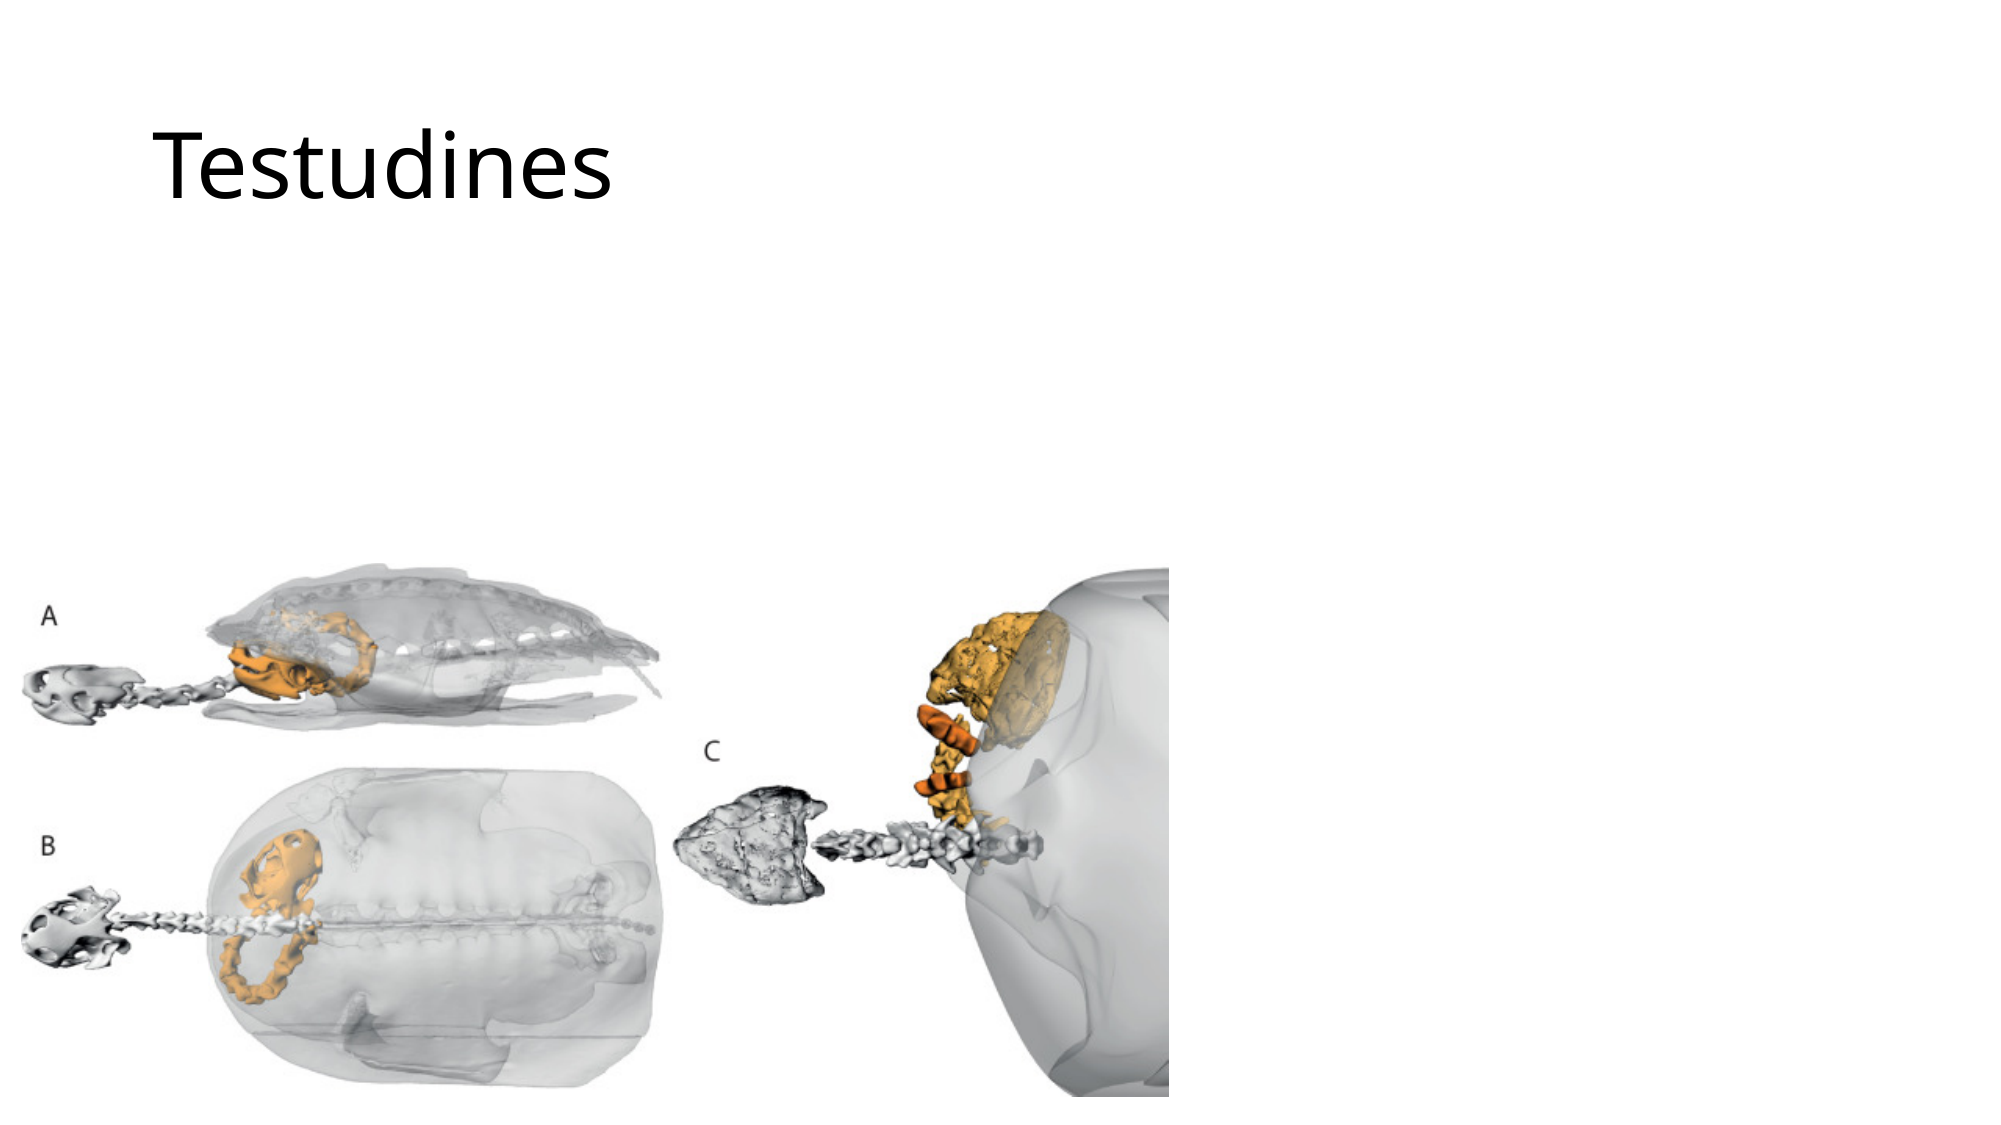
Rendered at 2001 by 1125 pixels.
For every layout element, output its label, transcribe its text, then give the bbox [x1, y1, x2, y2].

picture [21, 563, 1169, 1097]
title Testudines [137, 59, 1863, 278]
